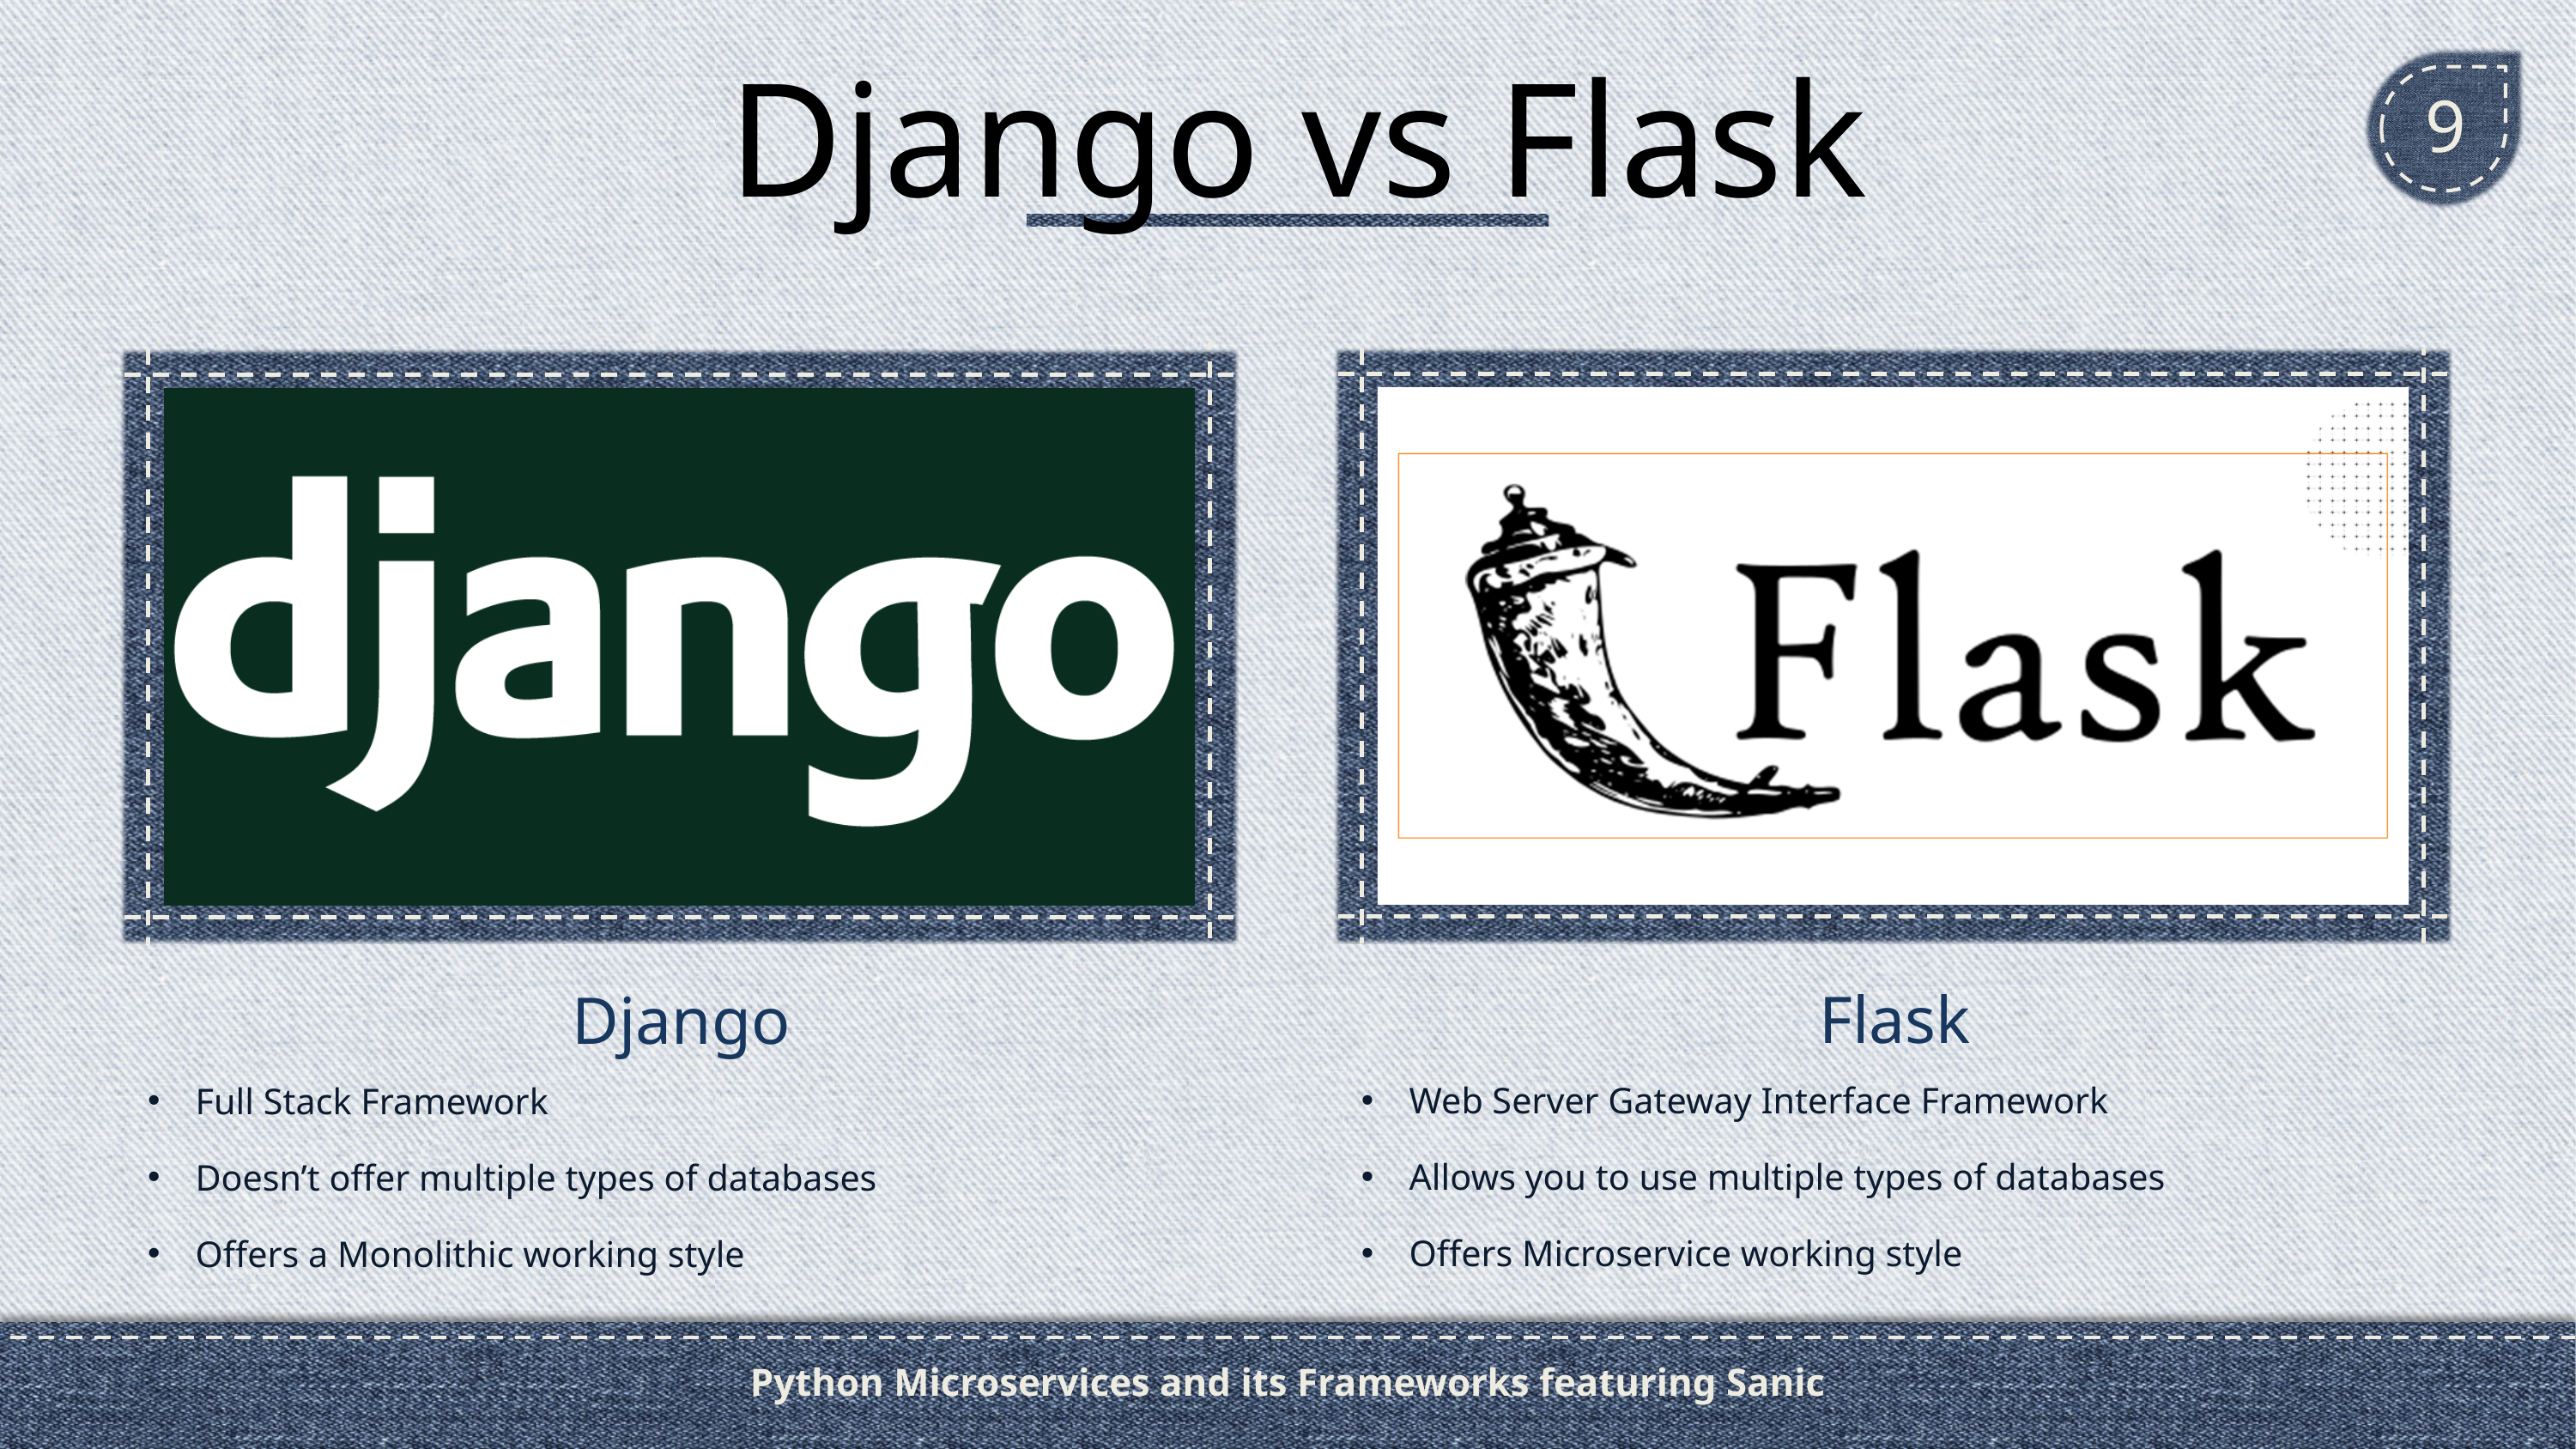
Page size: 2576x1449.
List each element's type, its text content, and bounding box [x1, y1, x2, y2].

list Full Stack Framework Doesn’t offer multiple types of databases Offers a Monolithic working style [124, 1057, 1239, 1287]
list Web Server Gateway Interface Framework Allows you to use multiple types of databases Offers Microservice working style [1338, 1056, 2452, 1286]
footer Python Microservices and its Frameworks featuring Sanic [475, 1343, 2101, 1420]
slide_number 9 [2391, 90, 2500, 168]
list Flask [1337, 964, 2452, 1056]
picture [0, 0, 2576, 1449]
list Django [124, 964, 1239, 1057]
title Django vs Flask [129, 35, 2447, 228]
